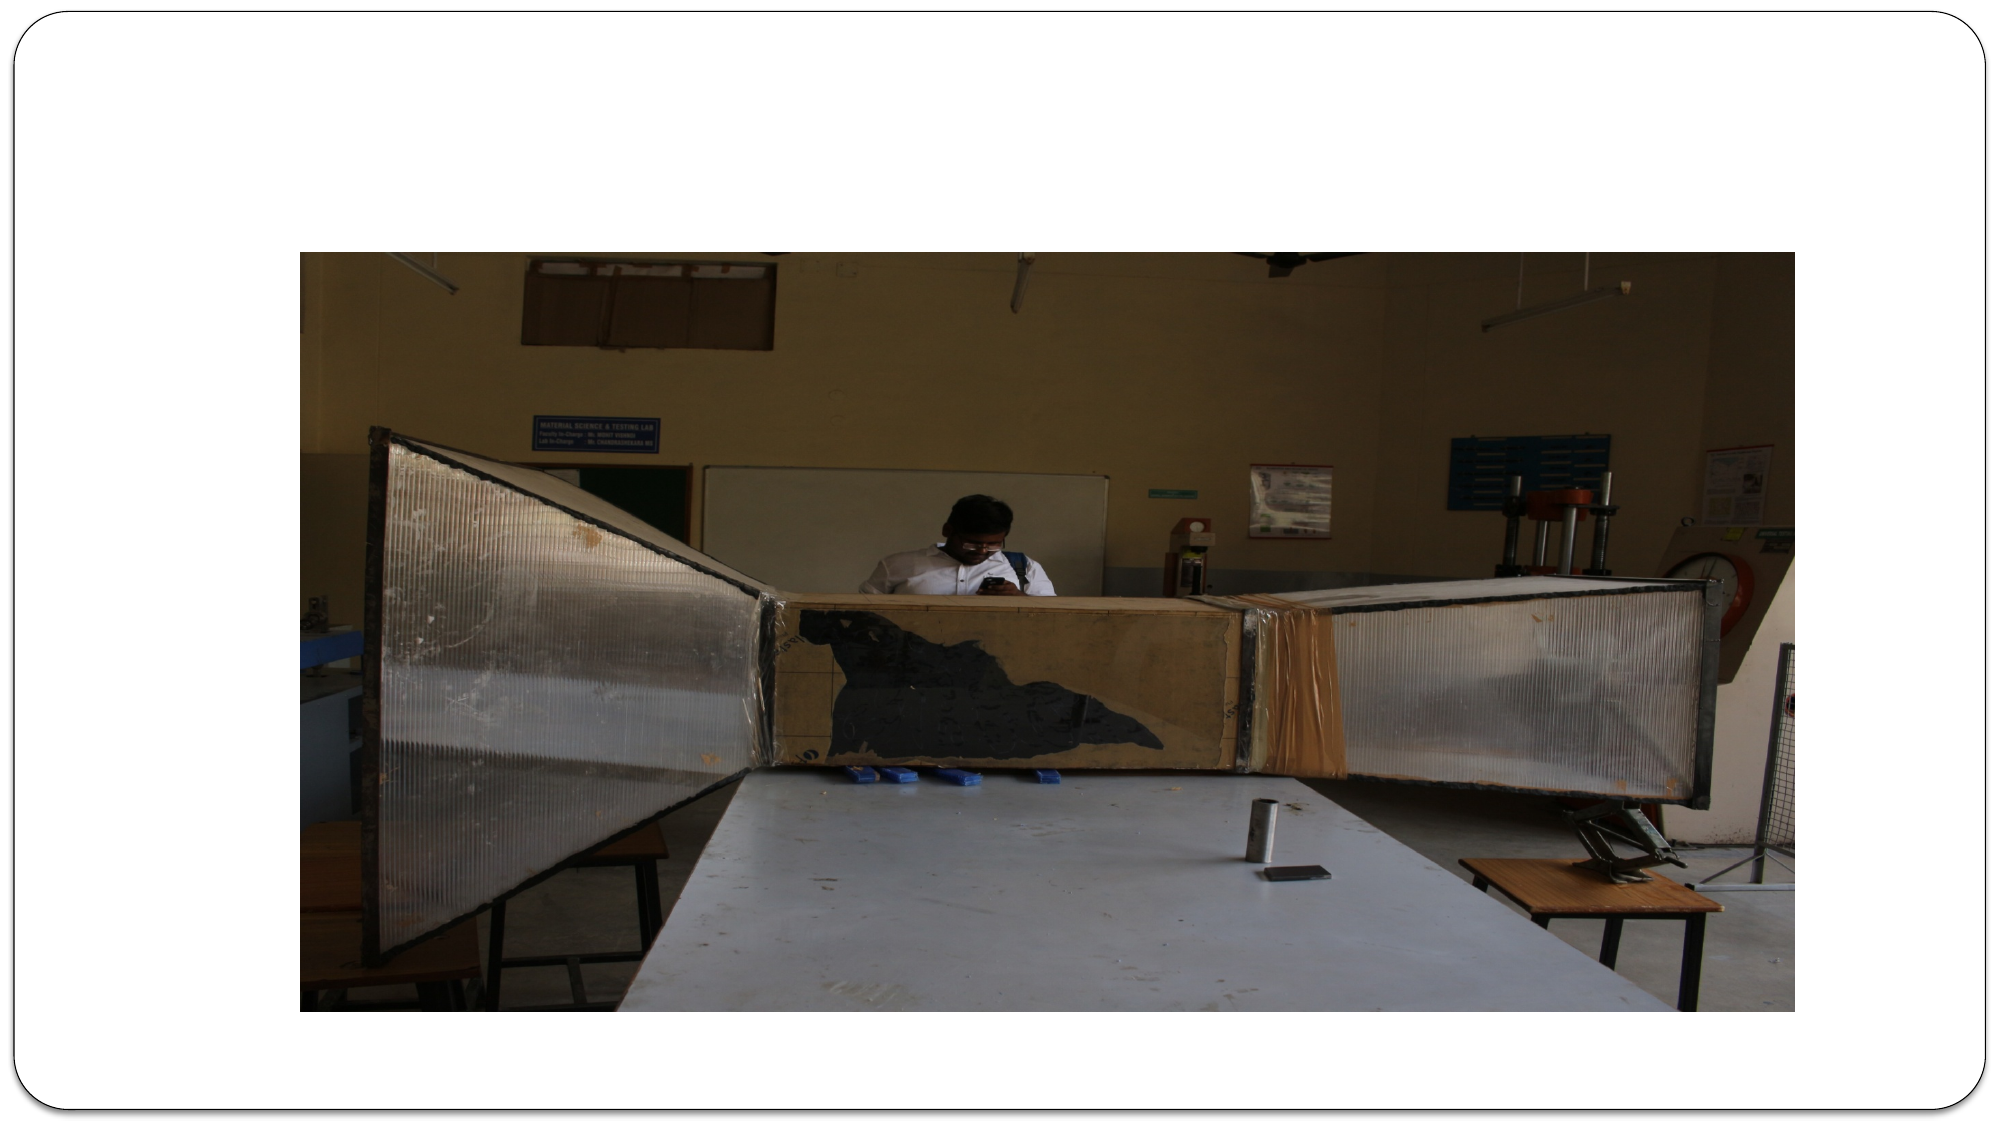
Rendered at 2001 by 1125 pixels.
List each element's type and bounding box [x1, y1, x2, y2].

list [300, 251, 1795, 1013]
